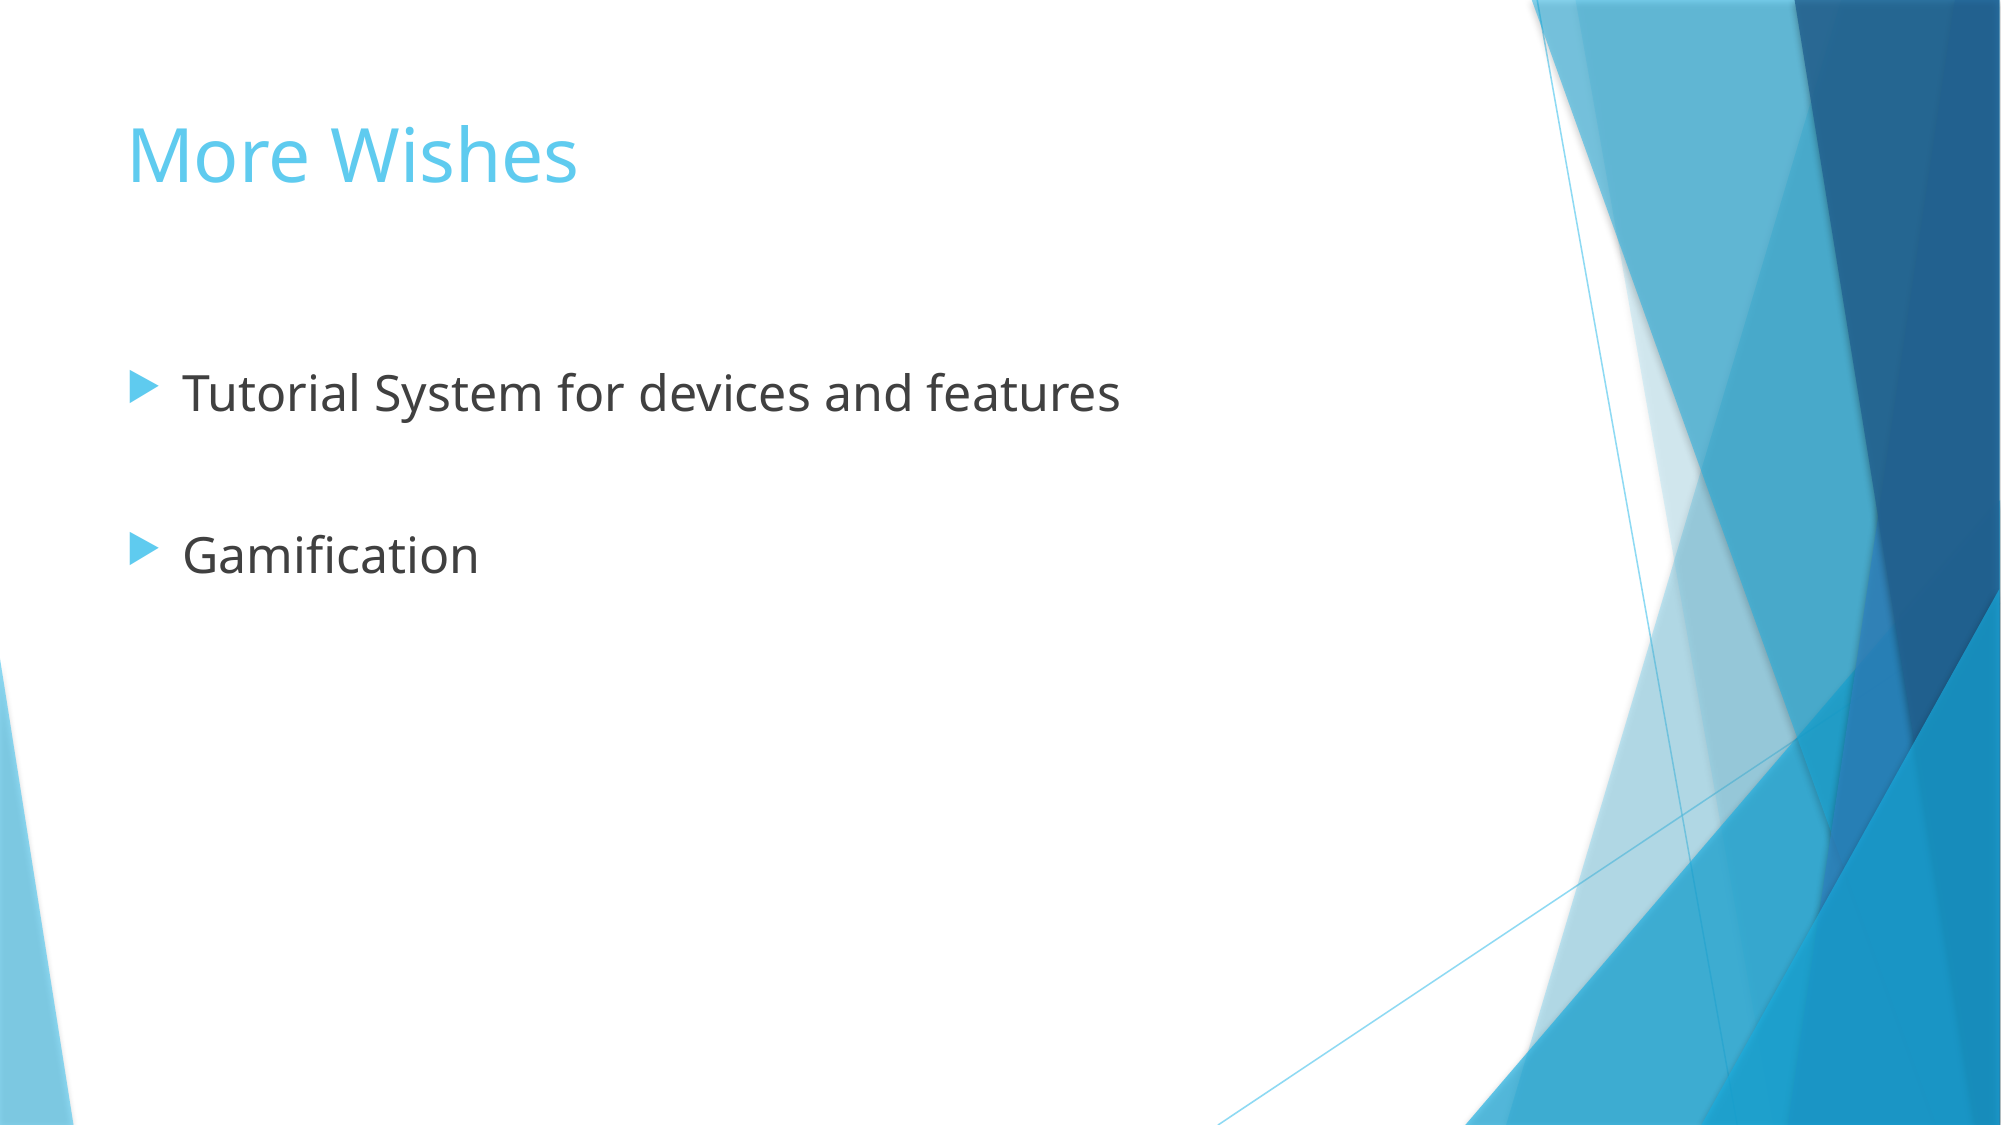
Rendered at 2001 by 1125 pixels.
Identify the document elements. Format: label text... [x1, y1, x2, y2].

list Tutorial System for devices and features Gamification [111, 354, 1522, 992]
title More Wishes [111, 99, 1522, 317]
